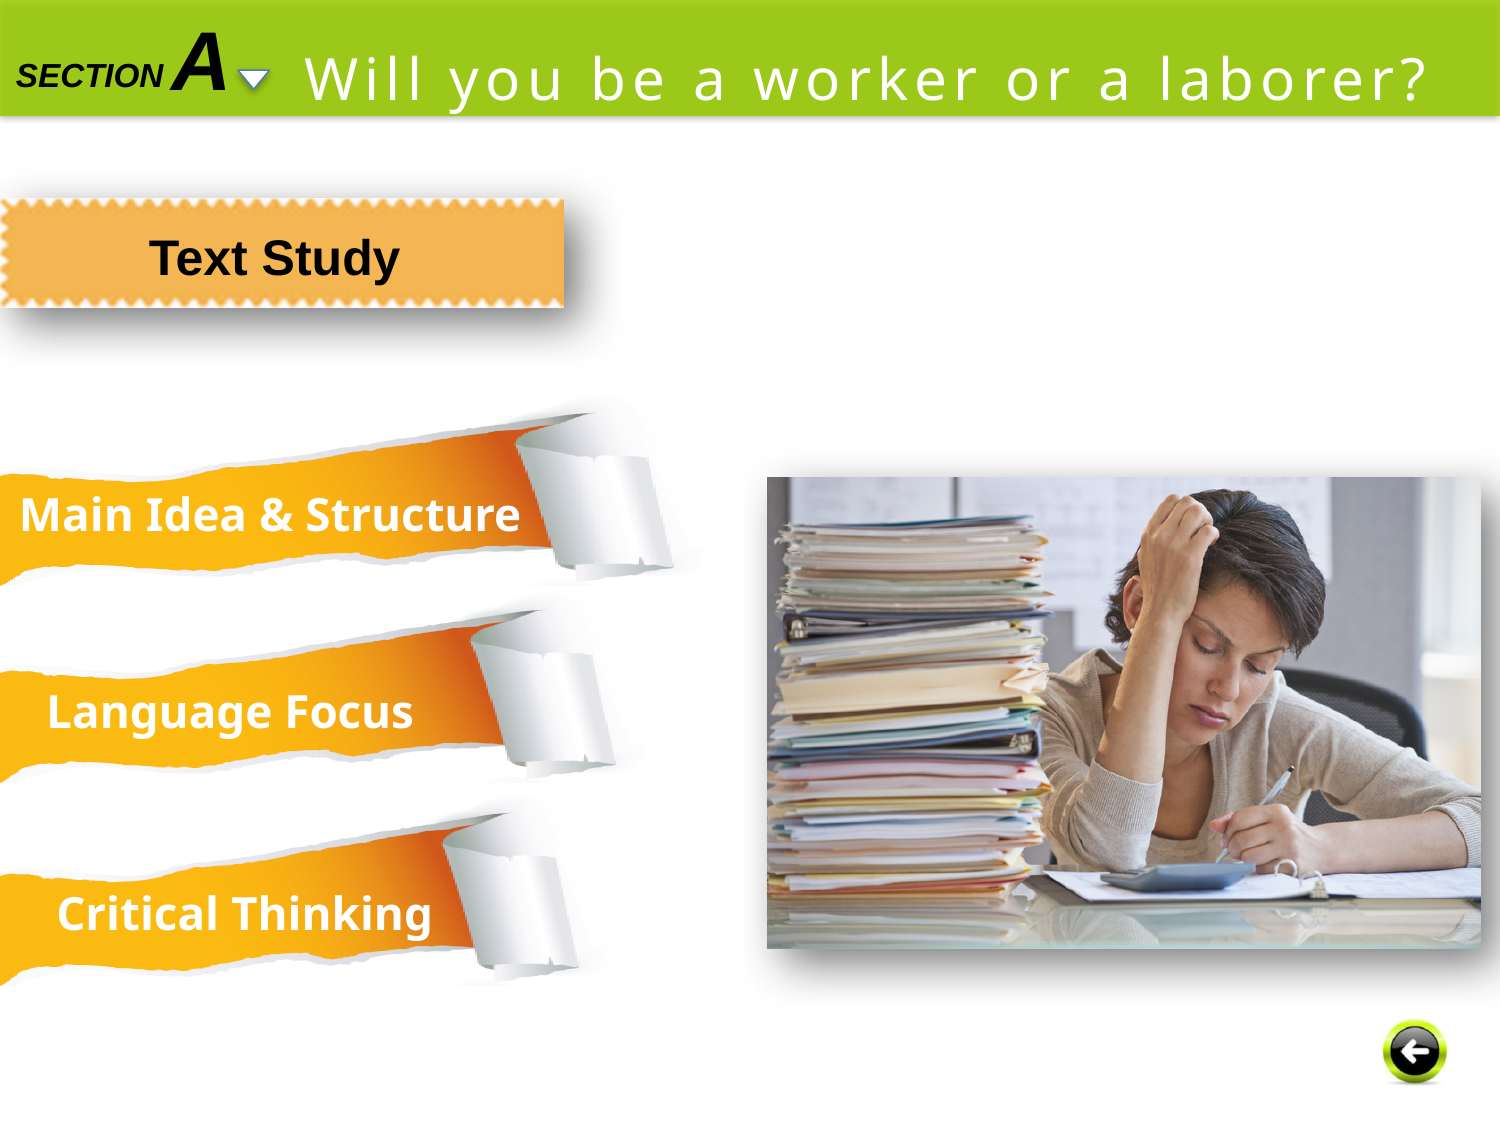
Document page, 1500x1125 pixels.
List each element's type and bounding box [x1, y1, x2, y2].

picture [767, 477, 1481, 949]
text_box [0, 0, 1500, 1090]
